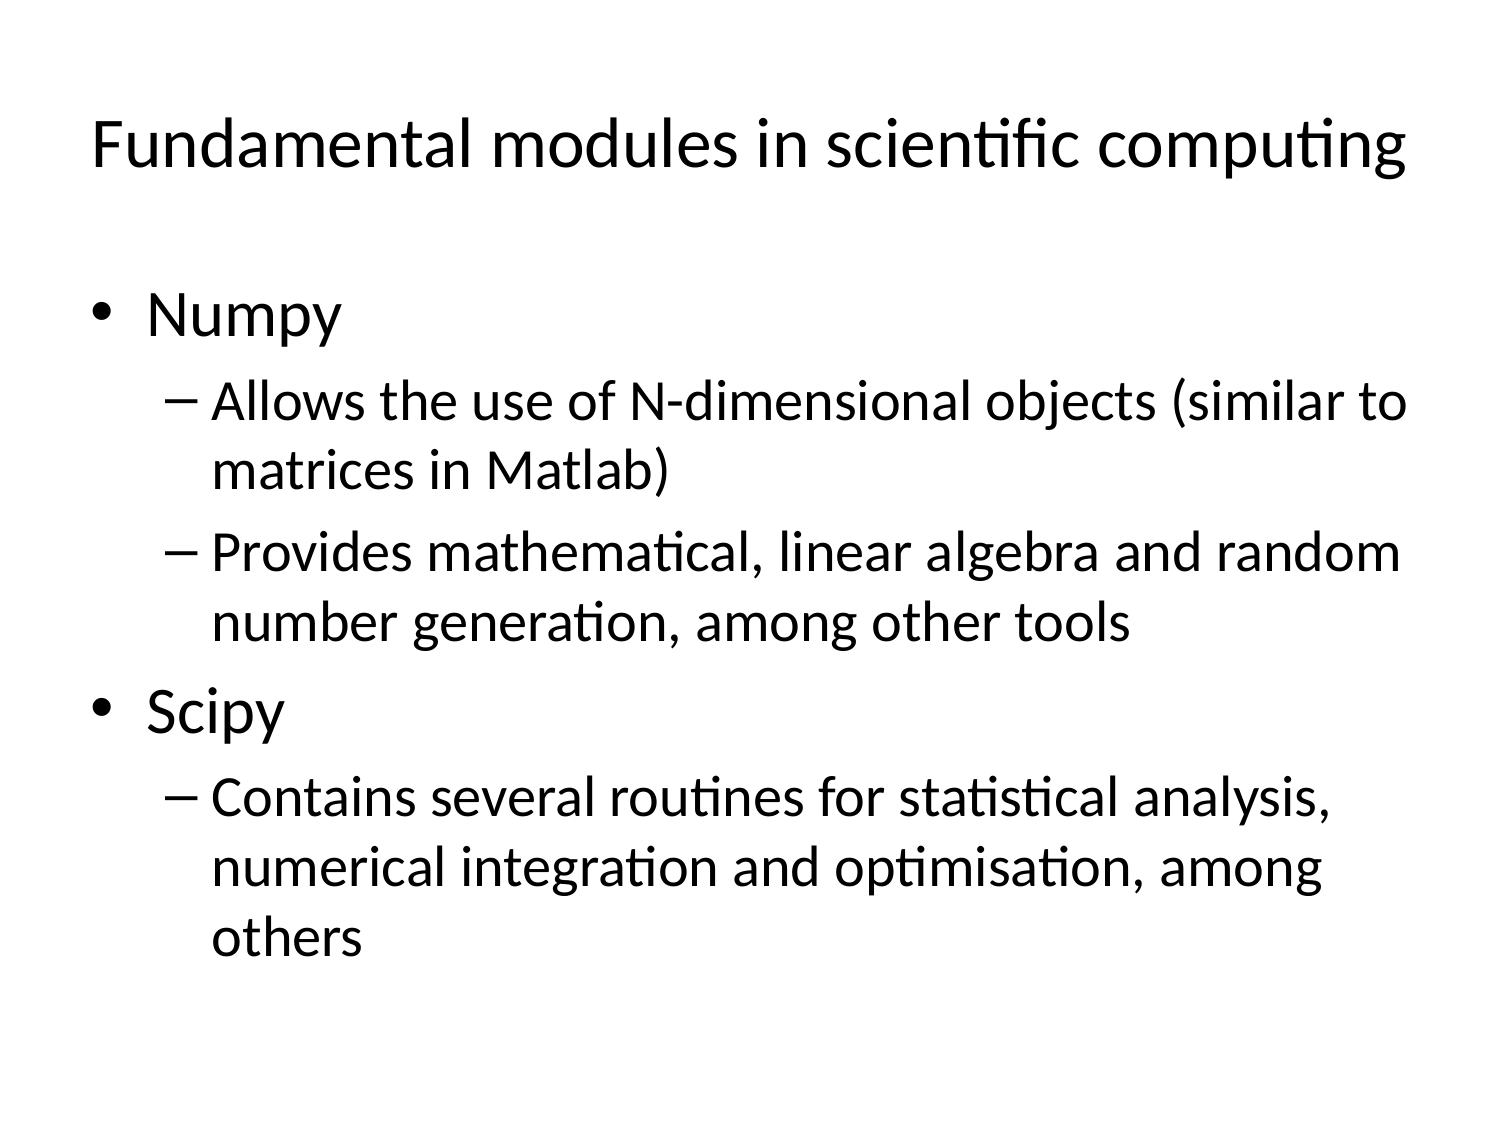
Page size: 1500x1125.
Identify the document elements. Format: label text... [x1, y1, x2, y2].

title Fundamental modules in scientific computing [75, 45, 1425, 233]
list Numpy Allows the use of N-dimensional objects (similar to matrices in Matlab) Provides mathematical, linear algebra and random number generation, among other tools Scipy Contains several routines for statistical analysis, numerical integration and optimisation, among others [75, 262, 1425, 1005]
